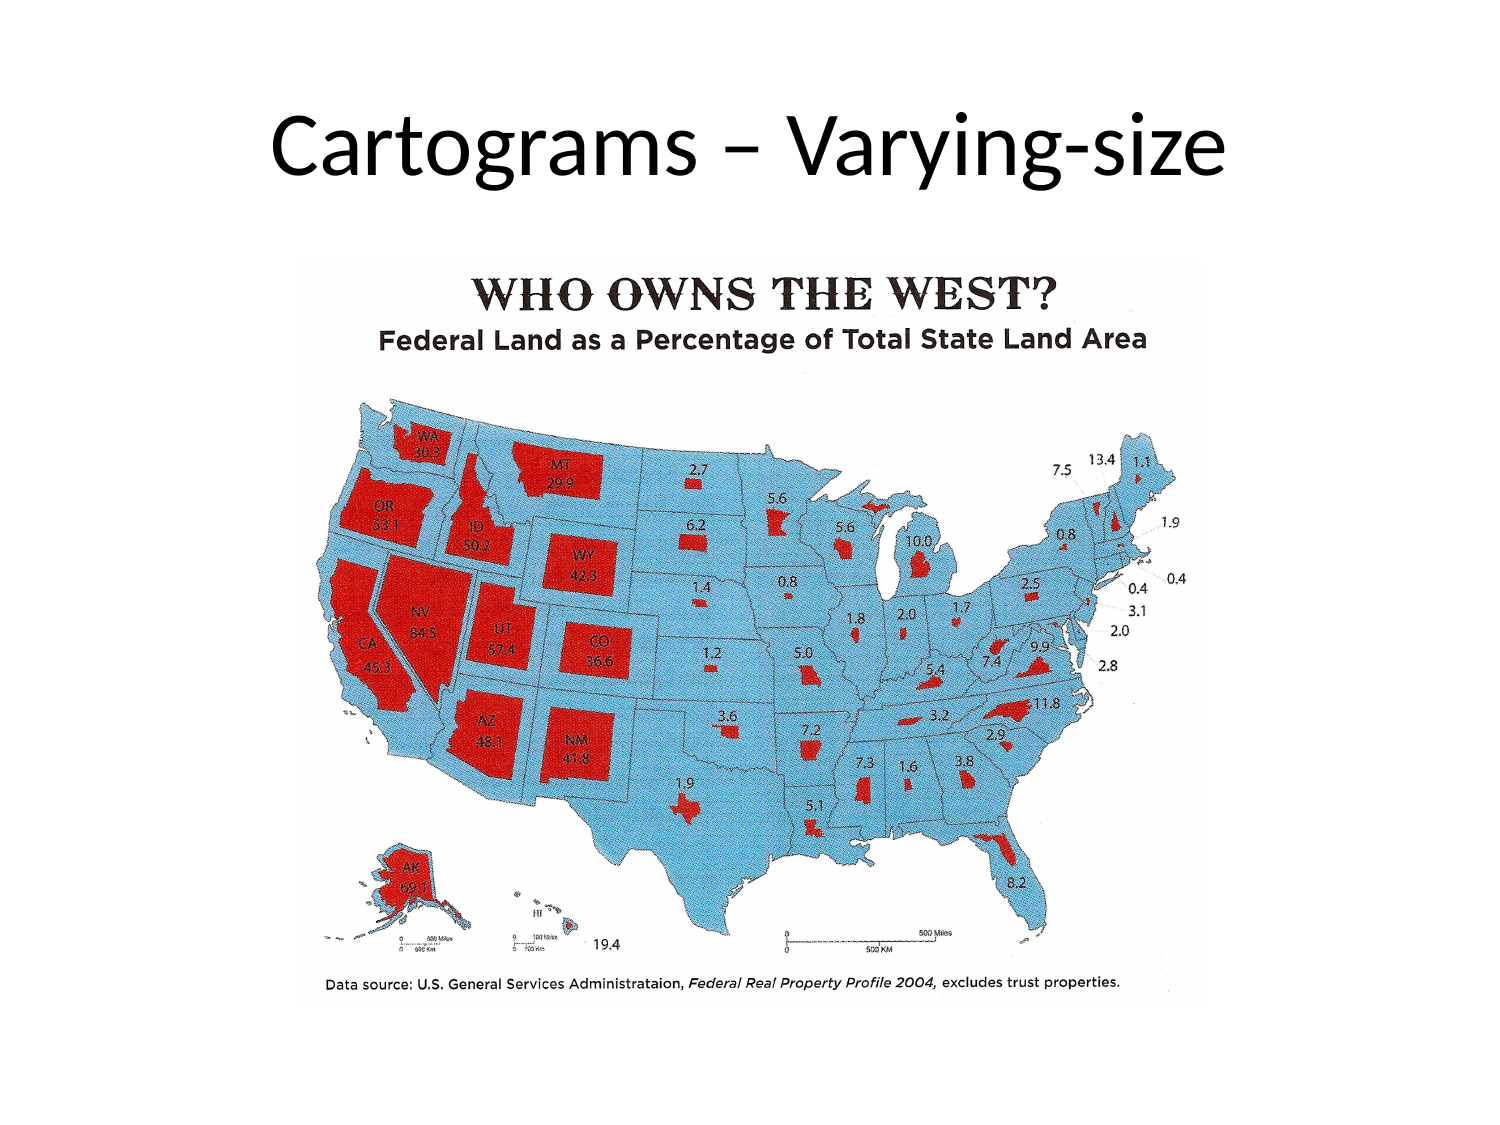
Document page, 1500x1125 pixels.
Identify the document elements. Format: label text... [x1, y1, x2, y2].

title Cartograms – Varying-size [75, 45, 1425, 233]
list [74, 262, 1426, 1006]
